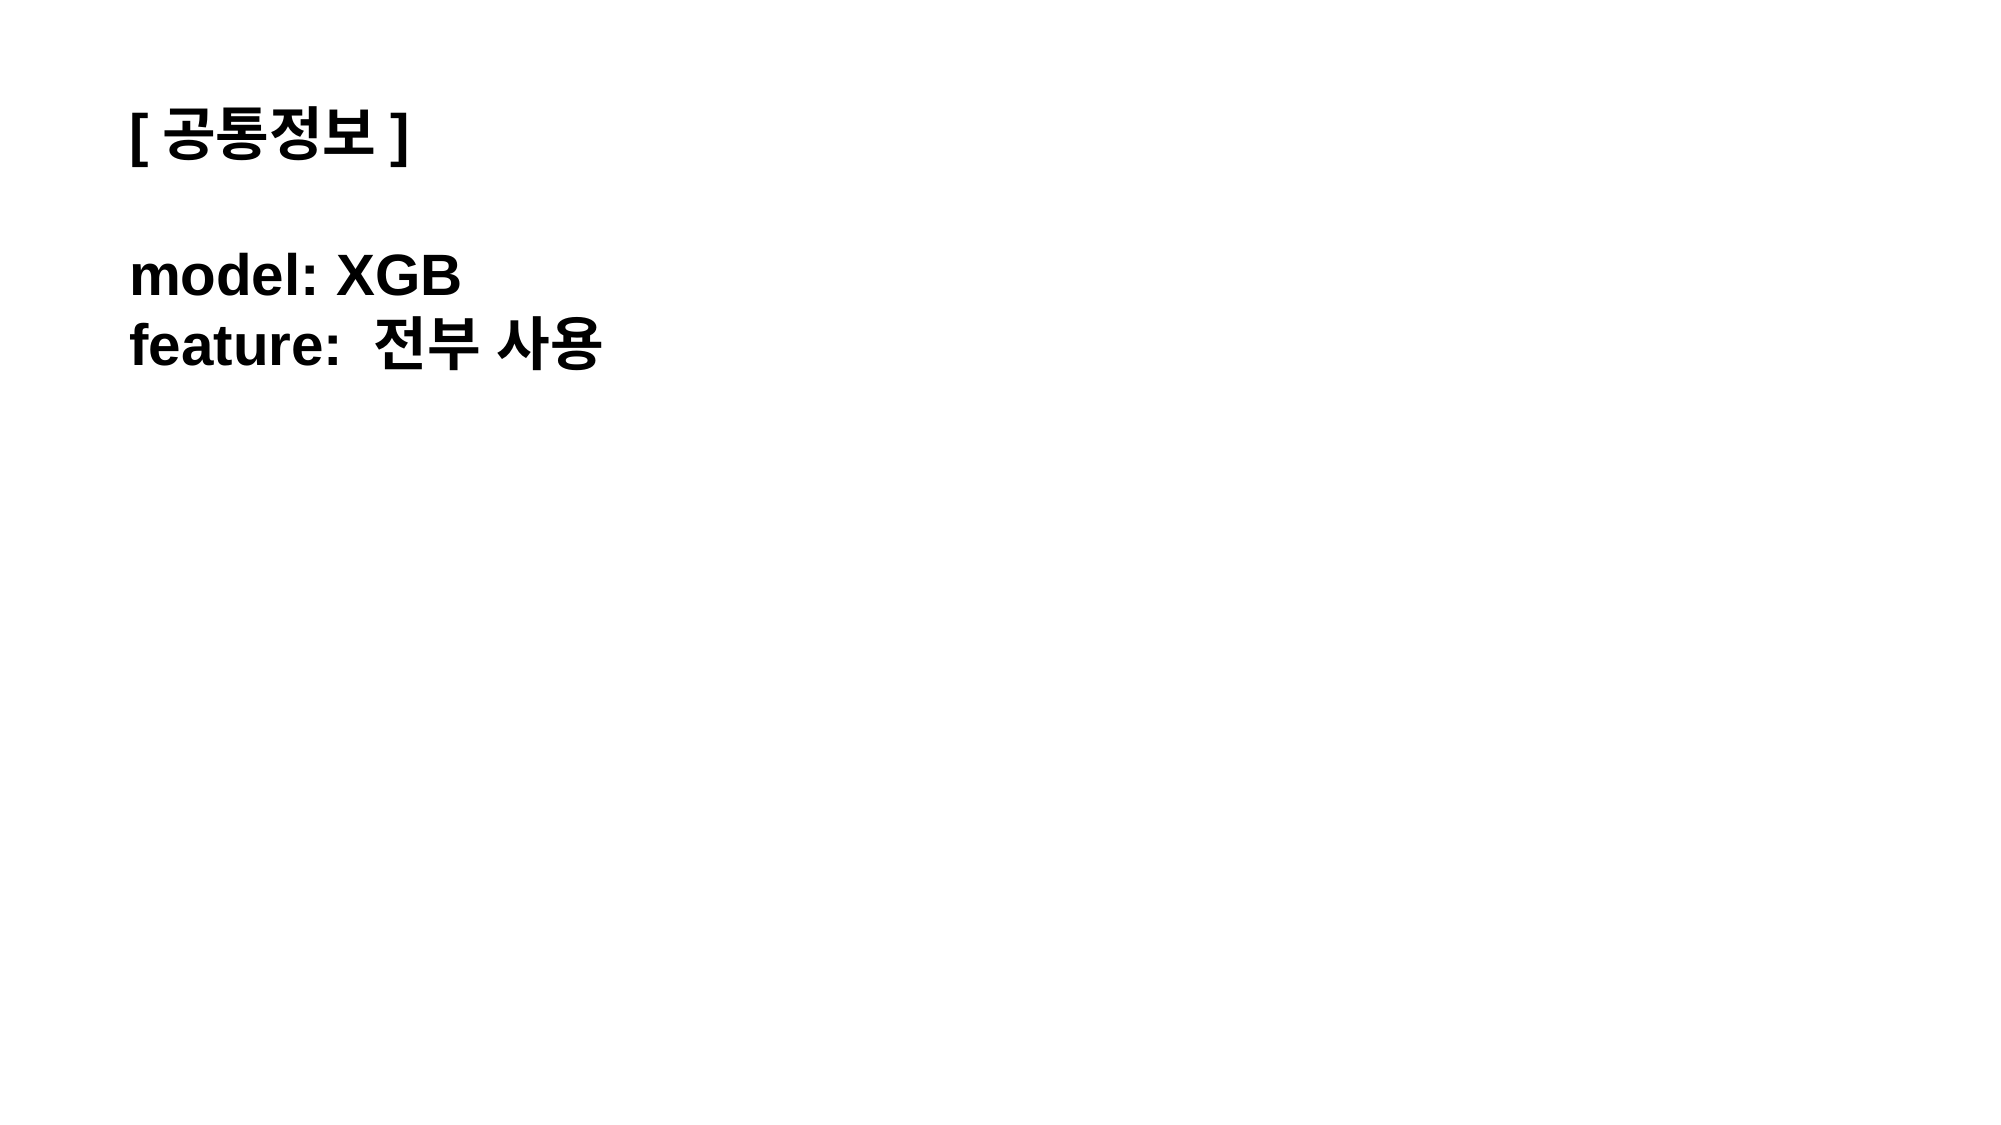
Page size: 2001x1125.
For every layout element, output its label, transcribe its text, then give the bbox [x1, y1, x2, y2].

text_box [공통정보] model: XGB feature: 전부 사용 [114, 89, 619, 385]
